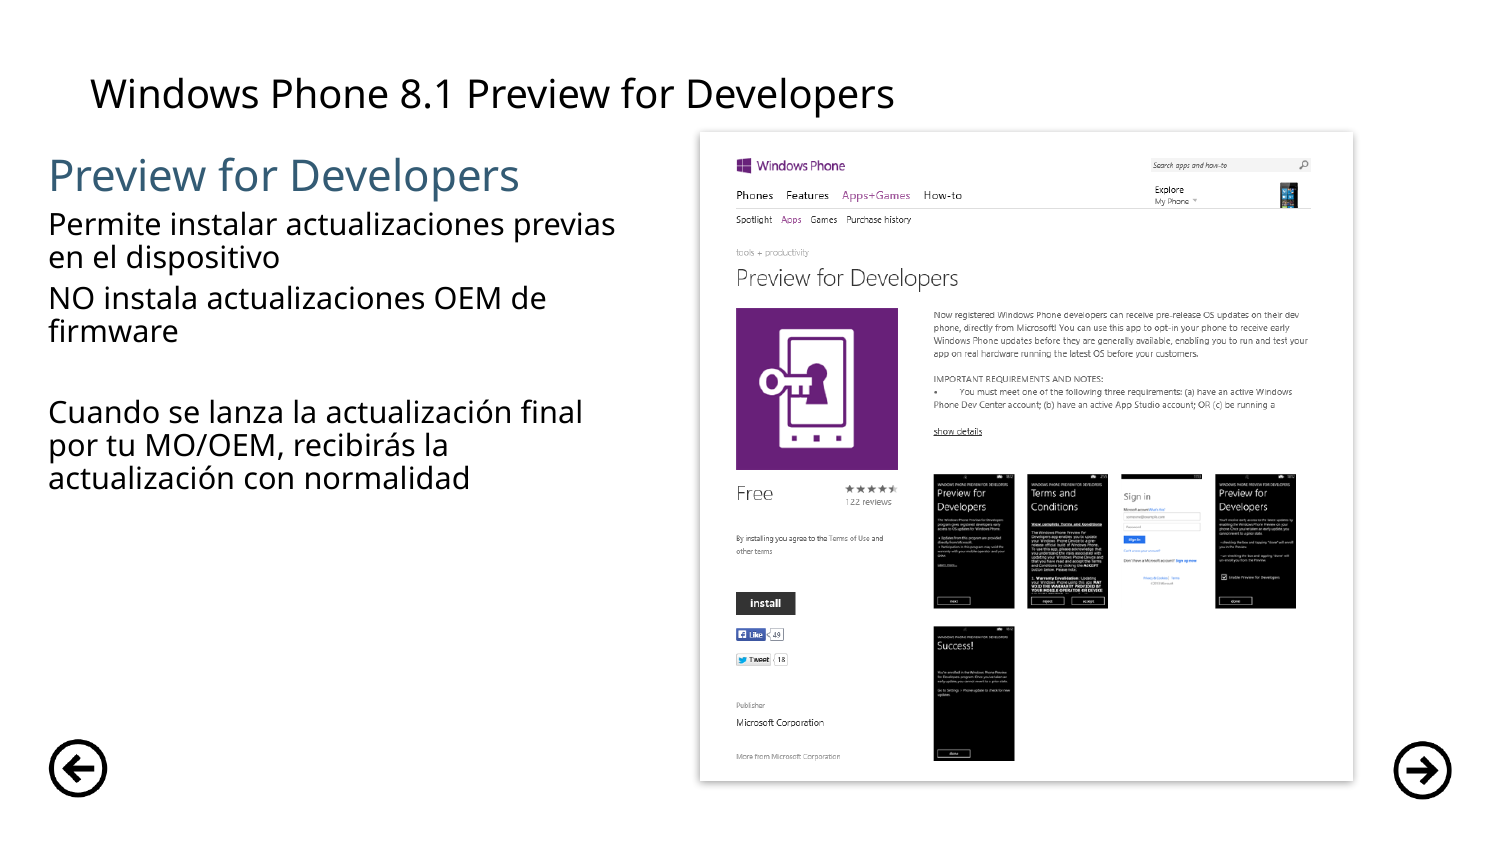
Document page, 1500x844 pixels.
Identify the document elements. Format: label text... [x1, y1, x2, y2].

list Preview for Developers Permite instalar actualizaciones previas en el dispositivo NO instala actualizaciones OEM de firmware Cuando se lanza la actualización final por tu MO/OEM, recibirás la actualización con normalidad [33, 146, 646, 546]
title Windows Phone 8.1 Preview for Developers [75, 65, 1425, 126]
picture [48, 738, 108, 798]
picture [1392, 740, 1452, 800]
picture [714, 146, 1339, 767]
